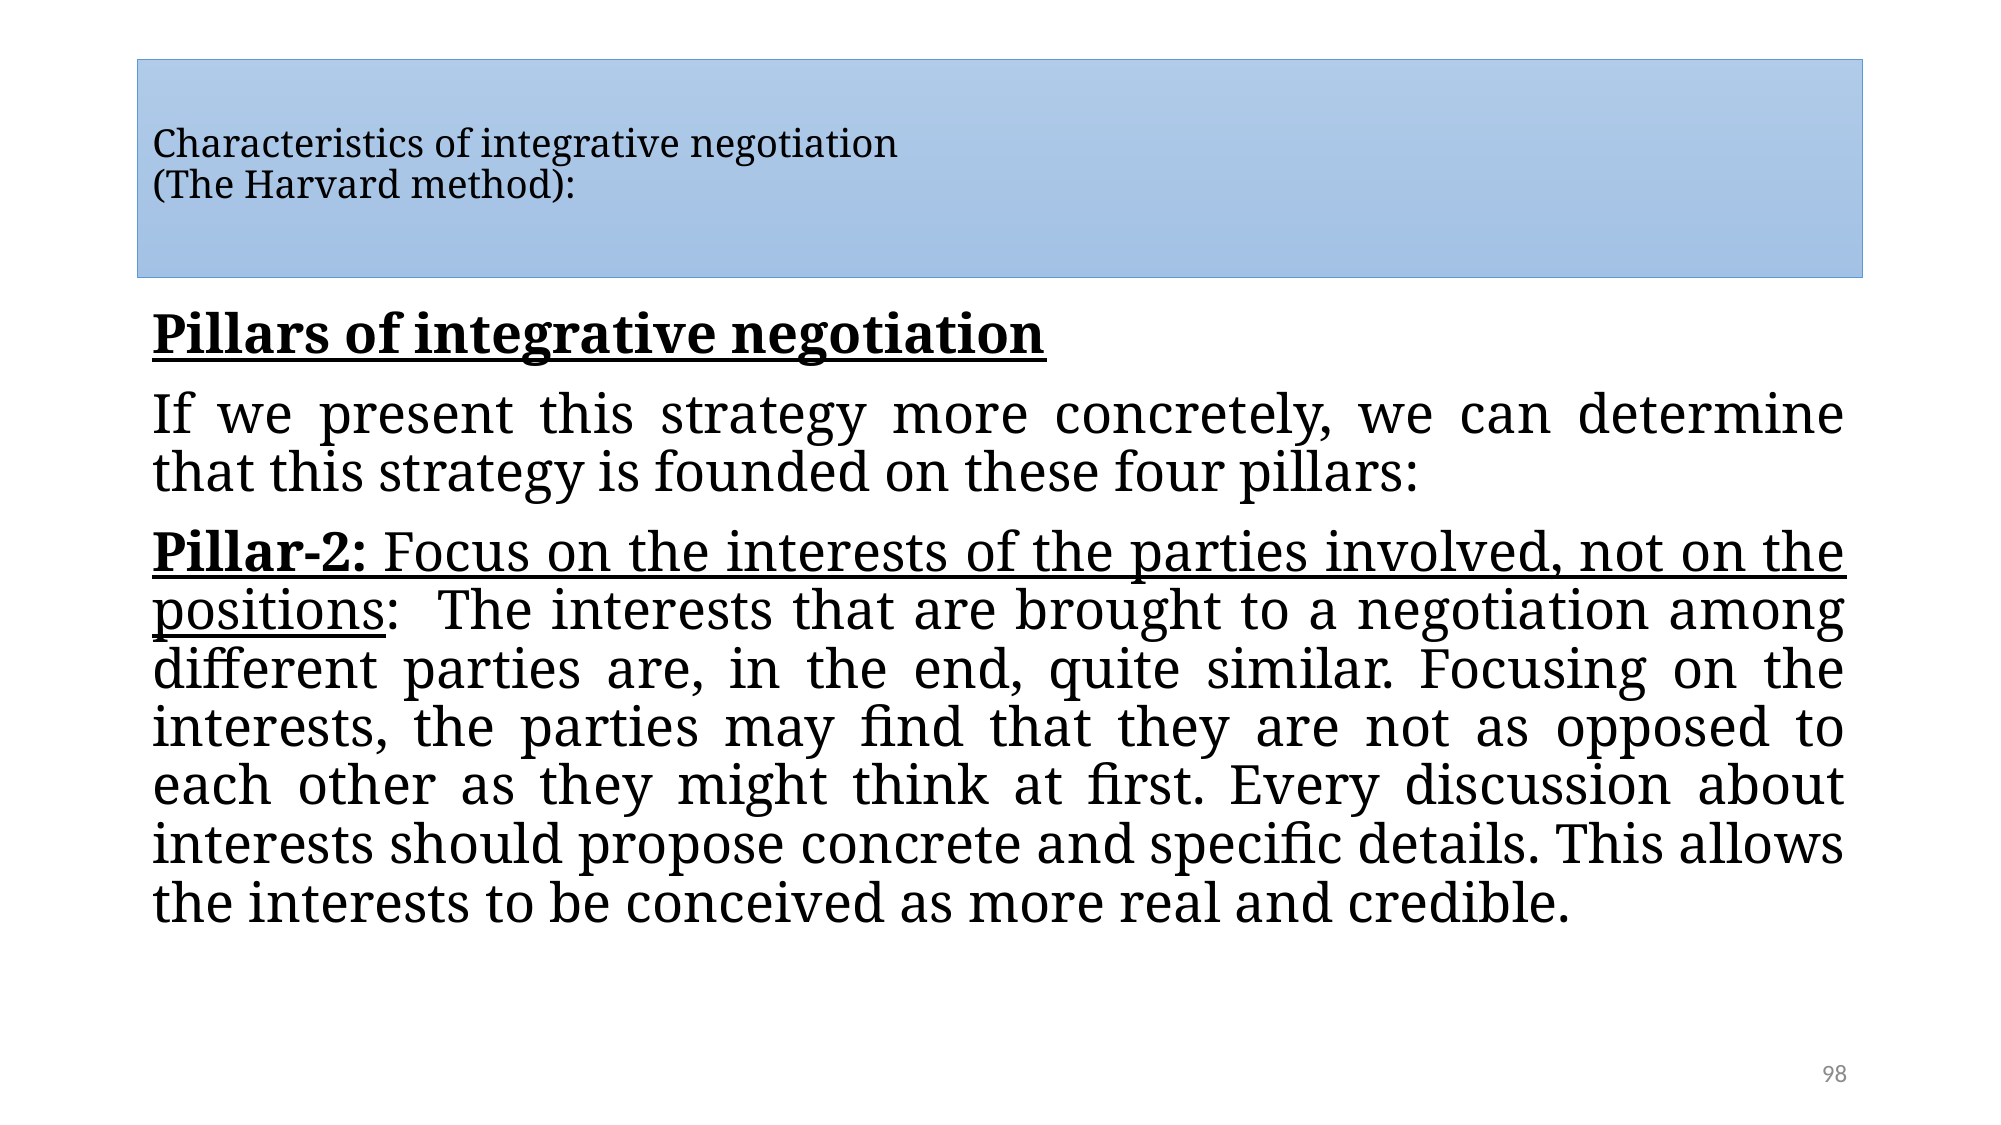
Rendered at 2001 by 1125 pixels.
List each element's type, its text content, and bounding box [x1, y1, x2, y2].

title Characteristics of integrative negotiation (The Harvard method): [137, 59, 1863, 278]
slide_number 98 [1412, 1042, 1863, 1103]
list Pillars of integrative negotiation If we present this strategy more concretely, we can determine that this strategy is founded on these four pillars: Pillar-2: Focus on the interests of the parties involved, not on the positions: The interests that are brought to a negotiation among different parties are, in the end, quite similar. Focusing on the interests, the parties may find that they are not as opposed to each other as they might think at first. Every discussion about interests should propose concrete and specific details. This allows the interests to be conceived as more real and credible. [137, 299, 1863, 1014]
